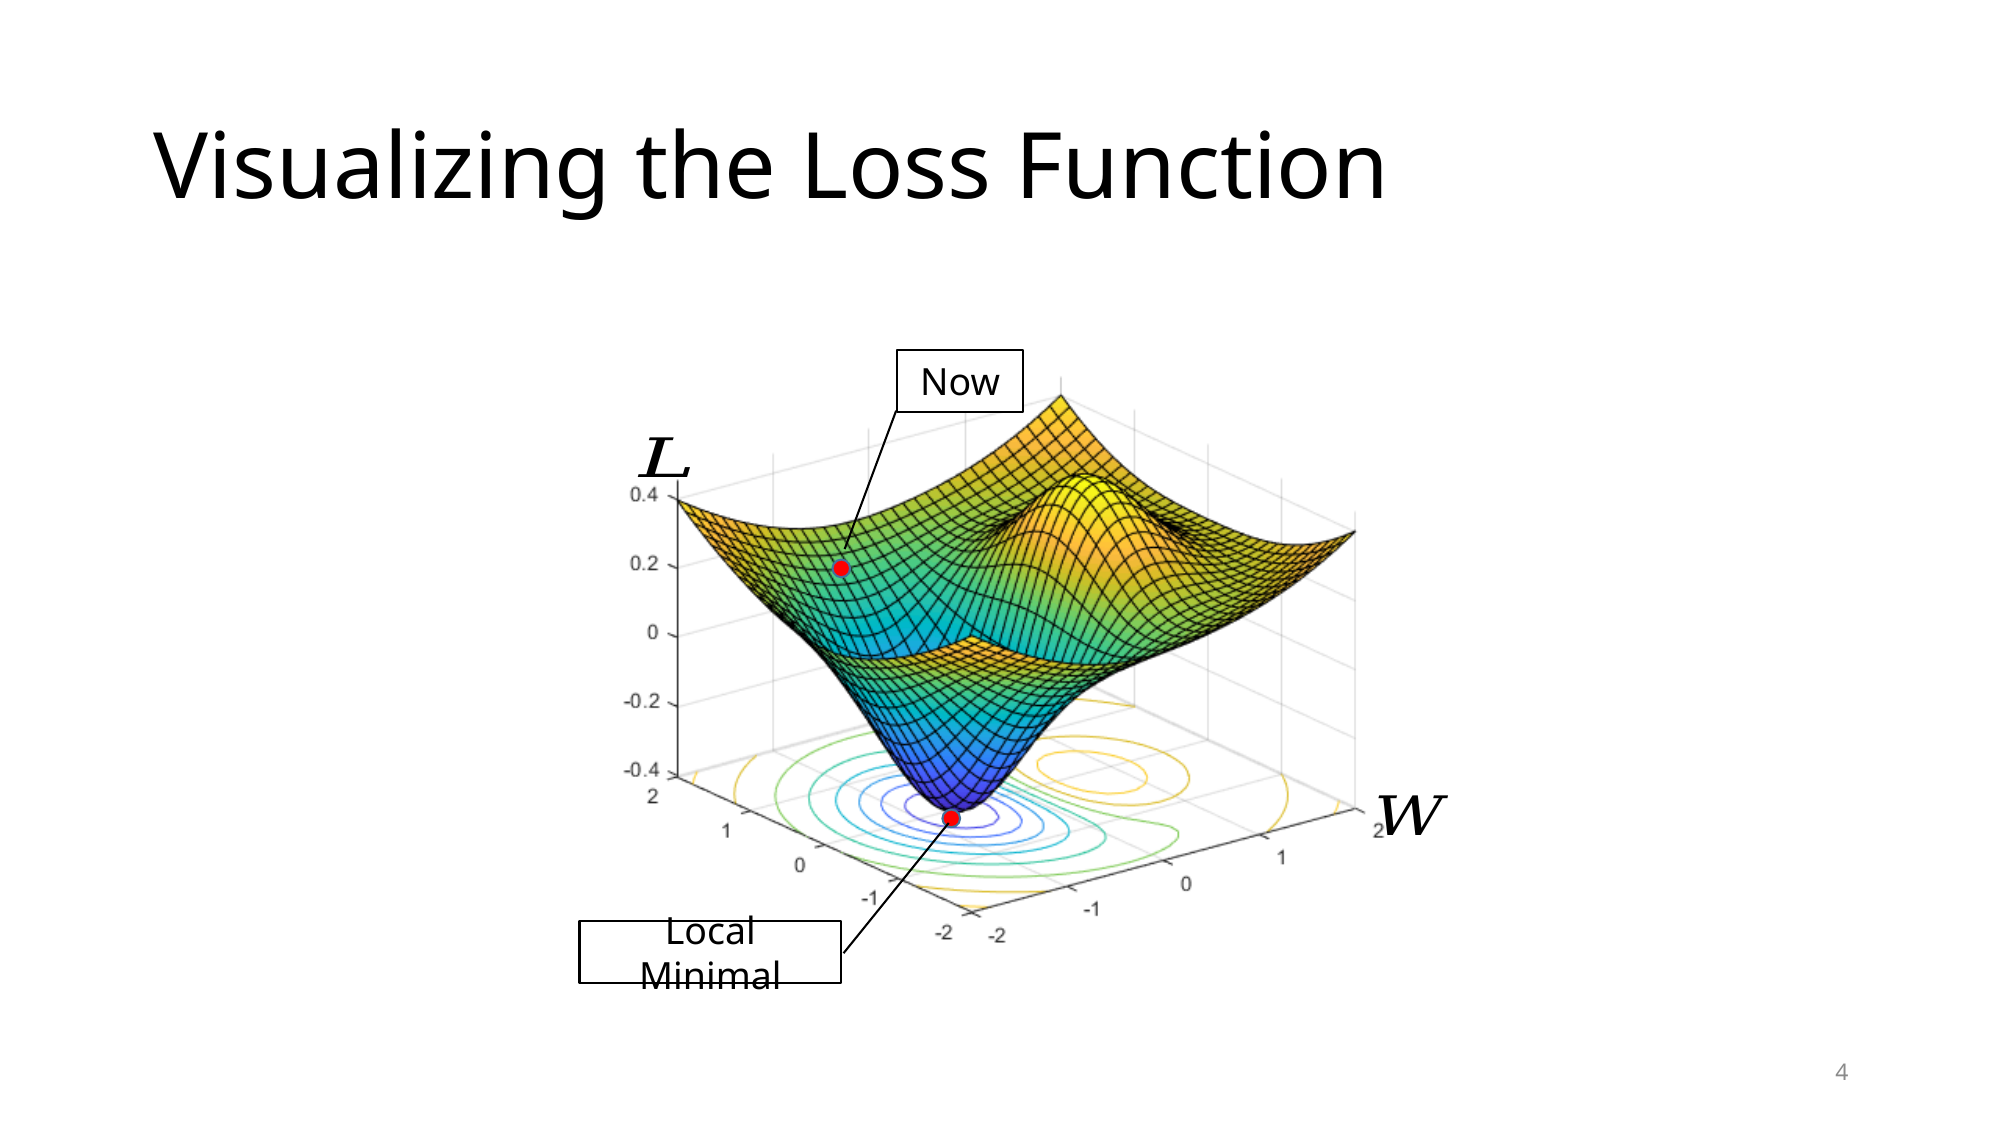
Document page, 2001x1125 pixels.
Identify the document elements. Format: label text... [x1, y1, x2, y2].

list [563, 328, 1439, 986]
title Visualizing the Loss Function [138, 60, 1864, 278]
slide_number 4 [1413, 1042, 1864, 1103]
